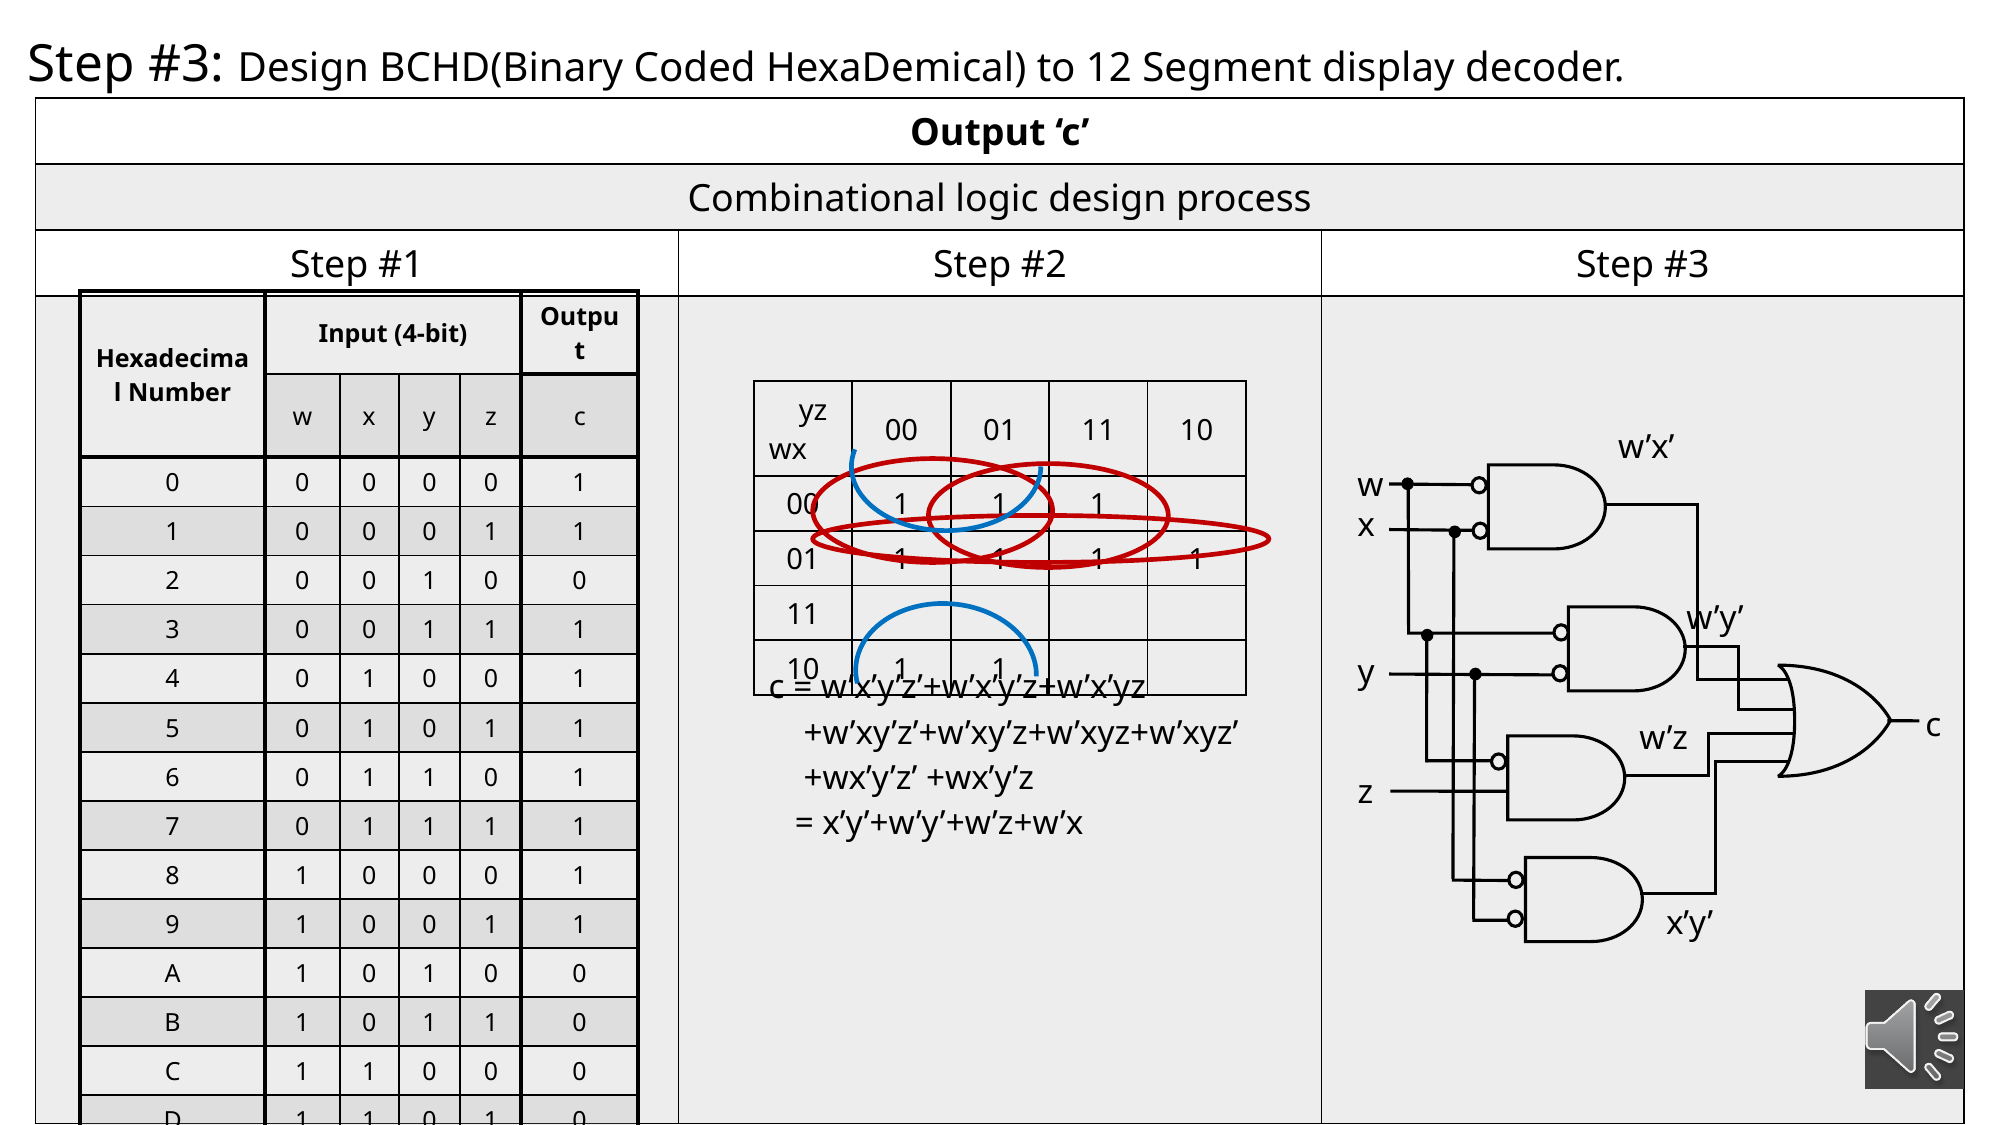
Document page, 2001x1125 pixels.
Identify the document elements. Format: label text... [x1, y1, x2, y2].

table_cell D [82, 1096, 263, 1125]
table_cell [1050, 586, 1147, 639]
table_cell 1 [267, 851, 339, 898]
table_header Output [523, 293, 636, 372]
table_cell 1 [400, 605, 459, 653]
table_cell 9 [82, 900, 263, 947]
table_cell 0 [461, 1047, 519, 1094]
table_cell 1 [341, 1047, 398, 1094]
table_cell 0 [267, 753, 339, 800]
table_cell 0 [341, 900, 398, 947]
table_cell 6 [82, 753, 263, 800]
table_cell 1 [1148, 551, 1245, 585]
table_cell 1 [341, 753, 398, 800]
table_header Output ‘c’ [36, 99, 1963, 163]
table_cell 01 [755, 532, 851, 585]
table_cell 1 [82, 507, 263, 555]
table_cell 1 [267, 949, 339, 996]
table_cell [1322, 297, 1963, 1123]
table_header 01 [952, 382, 1048, 466]
table_cell 4 [82, 655, 263, 702]
table_cell w [267, 375, 339, 455]
table_cell 1 [400, 998, 459, 1045]
table_cell 8 [82, 851, 263, 898]
table_cell 1 [341, 1096, 398, 1125]
table_cell 0 [267, 605, 339, 653]
table_cell 2 [82, 556, 263, 604]
picture [1864, 989, 1965, 1090]
table_cell 0 [341, 998, 398, 1045]
table_cell 0 [341, 605, 398, 653]
table_cell 0 [341, 851, 398, 898]
table_cell 1 [523, 605, 636, 653]
table_cell 1 [461, 998, 519, 1045]
table_cell [36, 297, 78, 1123]
table_cell 0 [400, 900, 459, 947]
table_cell 1 [461, 1096, 519, 1125]
table_cell 1 [267, 998, 339, 1045]
table_header 00 [853, 382, 950, 458]
table_cell 1 [523, 704, 636, 751]
table_header 11 [1050, 382, 1147, 475]
table_cell 0 [523, 949, 636, 996]
table_cell 0 [461, 753, 519, 800]
text_box [907, 457, 999, 466]
table_header Hexadecimal Number [82, 293, 263, 455]
table_cell 0 [400, 655, 459, 702]
table_cell 0 [400, 1096, 459, 1125]
table_cell 7 [82, 802, 263, 849]
table_cell 10 [755, 641, 851, 694]
table_cell 1 [461, 900, 519, 947]
table_cell 1 [400, 556, 459, 604]
table_cell 1 [523, 753, 636, 800]
table_cell C [82, 1047, 263, 1094]
table_cell 0 [82, 459, 263, 506]
table_cell 1 [341, 704, 398, 751]
text_box [932, 462, 1170, 569]
table_cell 1 [461, 507, 519, 555]
table_header 10 [1148, 382, 1245, 475]
table_cell 11 [755, 586, 851, 639]
table_cell 0 [267, 507, 339, 555]
table_cell 1 [853, 554, 950, 585]
table_cell 1 [400, 753, 459, 800]
text_box [1107, 518, 1270, 563]
table_cell [1148, 641, 1245, 694]
table_cell 0 [341, 459, 398, 506]
table_cell 1 [267, 900, 339, 947]
table_cell 00 [755, 477, 837, 530]
table_cell Step #1 [36, 231, 678, 295]
table_cell 1 [523, 459, 636, 506]
table_cell 0 [400, 704, 459, 751]
table_cell c [523, 376, 636, 455]
table_cell 1 [341, 655, 398, 702]
table_cell [1148, 477, 1245, 527]
table_cell 1 [523, 507, 636, 555]
text_box [855, 602, 1037, 684]
table_cell 0 [523, 1096, 636, 1125]
table_cell Step #3 [1322, 231, 1963, 295]
table_cell x [341, 375, 398, 455]
table_cell 1 [523, 900, 636, 947]
table_cell 0 [341, 507, 398, 555]
table_cell [640, 297, 678, 1123]
table_cell 1 [1134, 477, 1147, 484]
table_cell 1 [523, 851, 636, 898]
table_cell 1 [952, 563, 1048, 585]
table_cell 0 [341, 949, 398, 996]
table_cell c = w’x’y’z’+w’x’y’z+w’x’yz +w’xy’z’+w’xy’z+w’xyz+w’xyz’ +wx’y’z’ +wx’y’z = x’y’+w’y’+w’z+w’x [679, 297, 1321, 1123]
table_cell Combinational logic design process [36, 165, 1963, 229]
table_cell 0 [400, 507, 459, 555]
text_box Step #3: Design BCHD(Binary Coded HexaDemical) to 12 Segment display decoder. [12, 5, 1853, 119]
table_cell 1 [267, 1047, 339, 1094]
table_cell 1 [1050, 561, 1147, 585]
table_cell 0 [461, 459, 519, 506]
table_cell 1 [523, 802, 636, 849]
table_cell 0 [461, 949, 519, 996]
table_cell 0 [400, 1047, 459, 1094]
table_cell 0 [523, 998, 636, 1045]
table_cell 1 [267, 1096, 339, 1125]
table_cell 0 [341, 556, 398, 604]
table_cell 0 [400, 459, 459, 506]
table_cell 1 [523, 655, 636, 702]
table_cell [1050, 641, 1147, 694]
table_cell 1 [461, 704, 519, 751]
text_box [1342, 417, 1943, 950]
table_cell 0 [267, 556, 339, 604]
text_box [811, 531, 863, 555]
table_cell [853, 586, 950, 639]
table_cell 0 [461, 556, 519, 604]
table_cell 3 [82, 605, 263, 653]
table_cell 0 [461, 851, 519, 898]
table_cell 1 [400, 949, 459, 996]
table_cell 0 [267, 655, 339, 702]
table_cell 0 [400, 851, 459, 898]
table_cell 1 [952, 641, 1048, 694]
table_cell 0 [267, 704, 339, 751]
table_cell 0 [267, 459, 339, 506]
table_cell 0 [523, 556, 636, 604]
table_cell 1 [853, 641, 950, 694]
text_box [850, 449, 1042, 532]
text_box [811, 471, 979, 564]
table_cell 1 [461, 605, 519, 653]
table_cell 0 [523, 1047, 636, 1094]
table_cell y [400, 375, 459, 455]
table_cell 1 [400, 802, 459, 849]
table_cell 1 [461, 802, 519, 849]
table_cell Step #2 [679, 231, 1321, 295]
table_cell 0 [461, 655, 519, 702]
table_cell 0 [267, 802, 339, 849]
table_header yz wx [755, 382, 851, 475]
table_header Input (4-bit) [267, 293, 519, 373]
table_cell A [82, 949, 263, 996]
table_cell 5 [82, 704, 263, 751]
table_cell z [461, 375, 519, 455]
table_cell [1148, 586, 1245, 639]
table_cell 1 [341, 802, 398, 849]
table_cell B [82, 998, 263, 1045]
table_cell [952, 586, 1048, 639]
